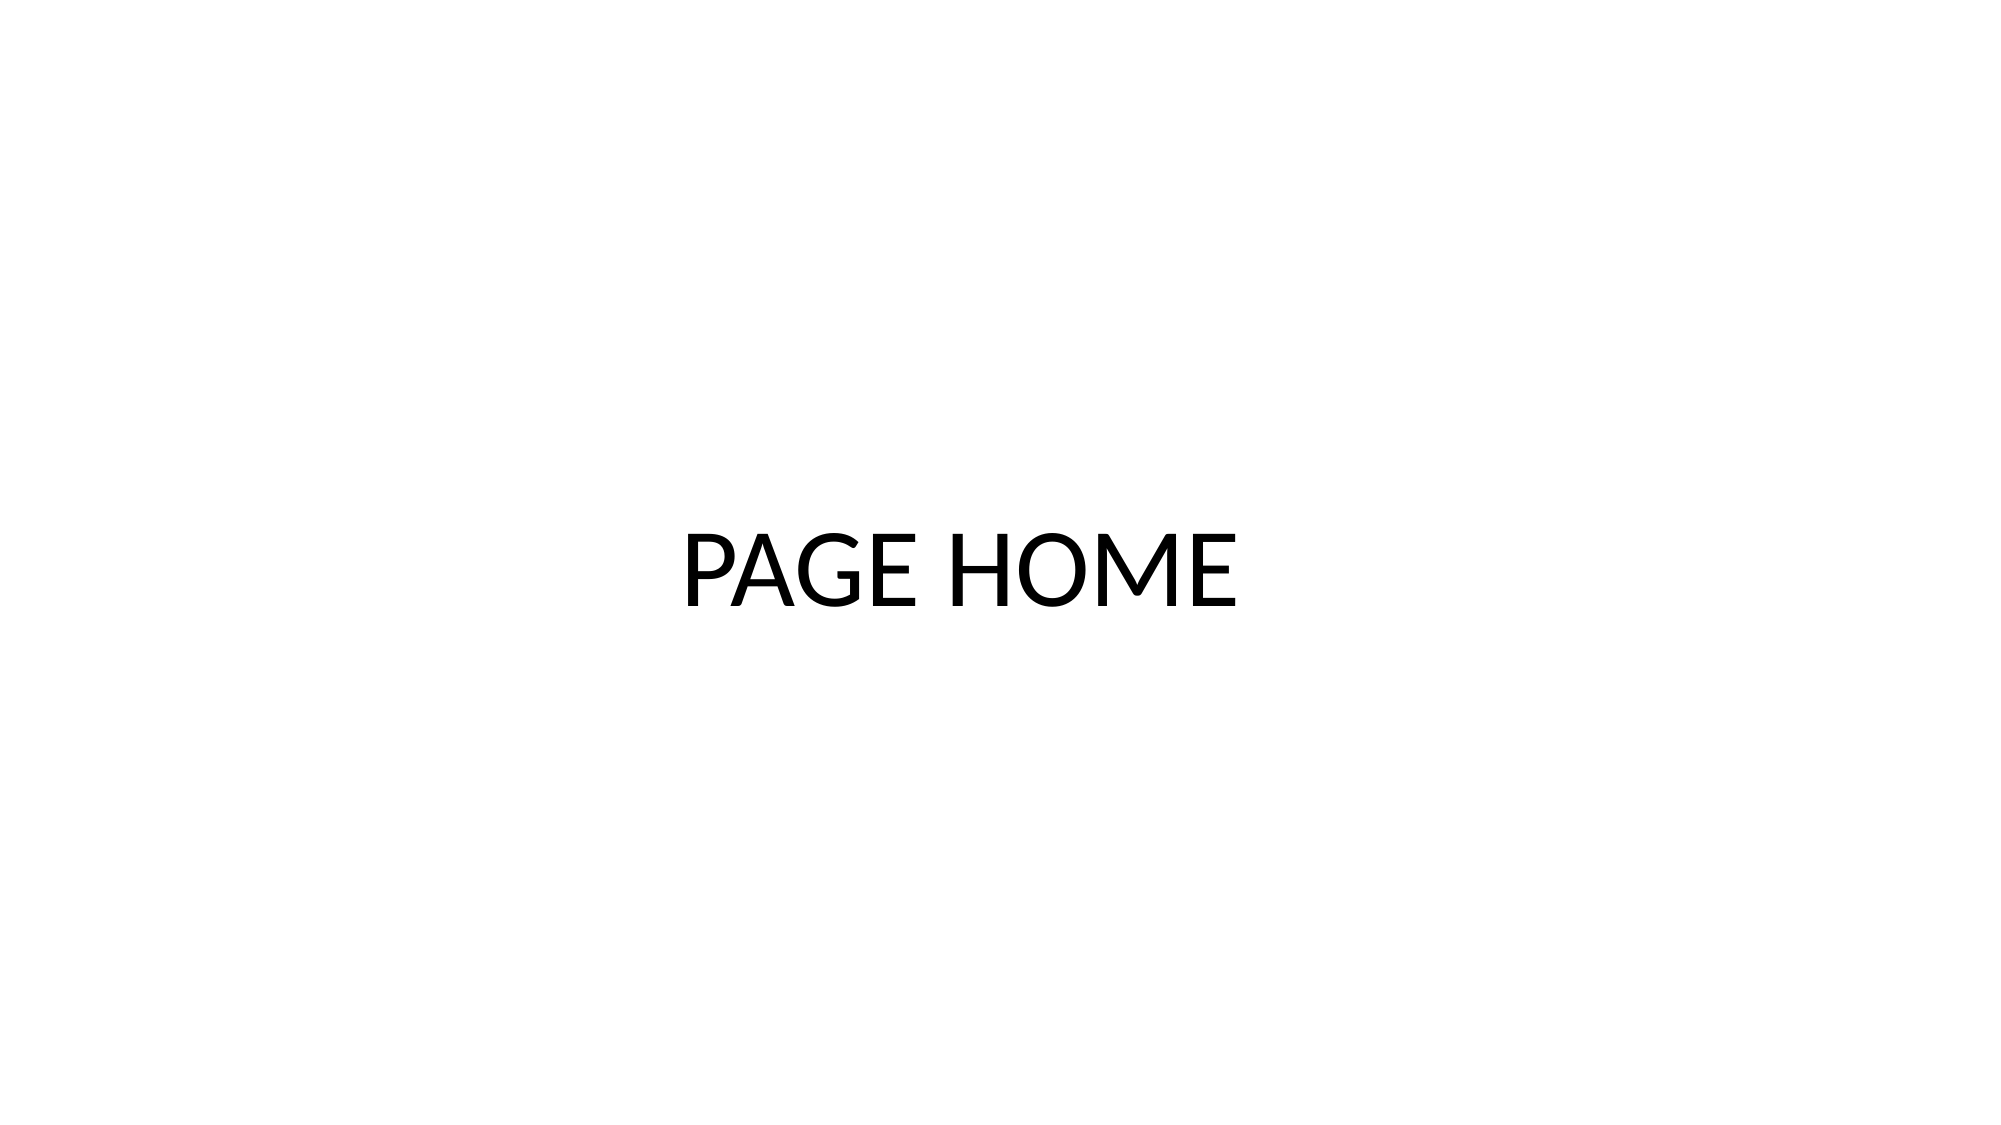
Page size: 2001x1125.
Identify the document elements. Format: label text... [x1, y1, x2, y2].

text_box PAGE HOME [665, 486, 1257, 637]
